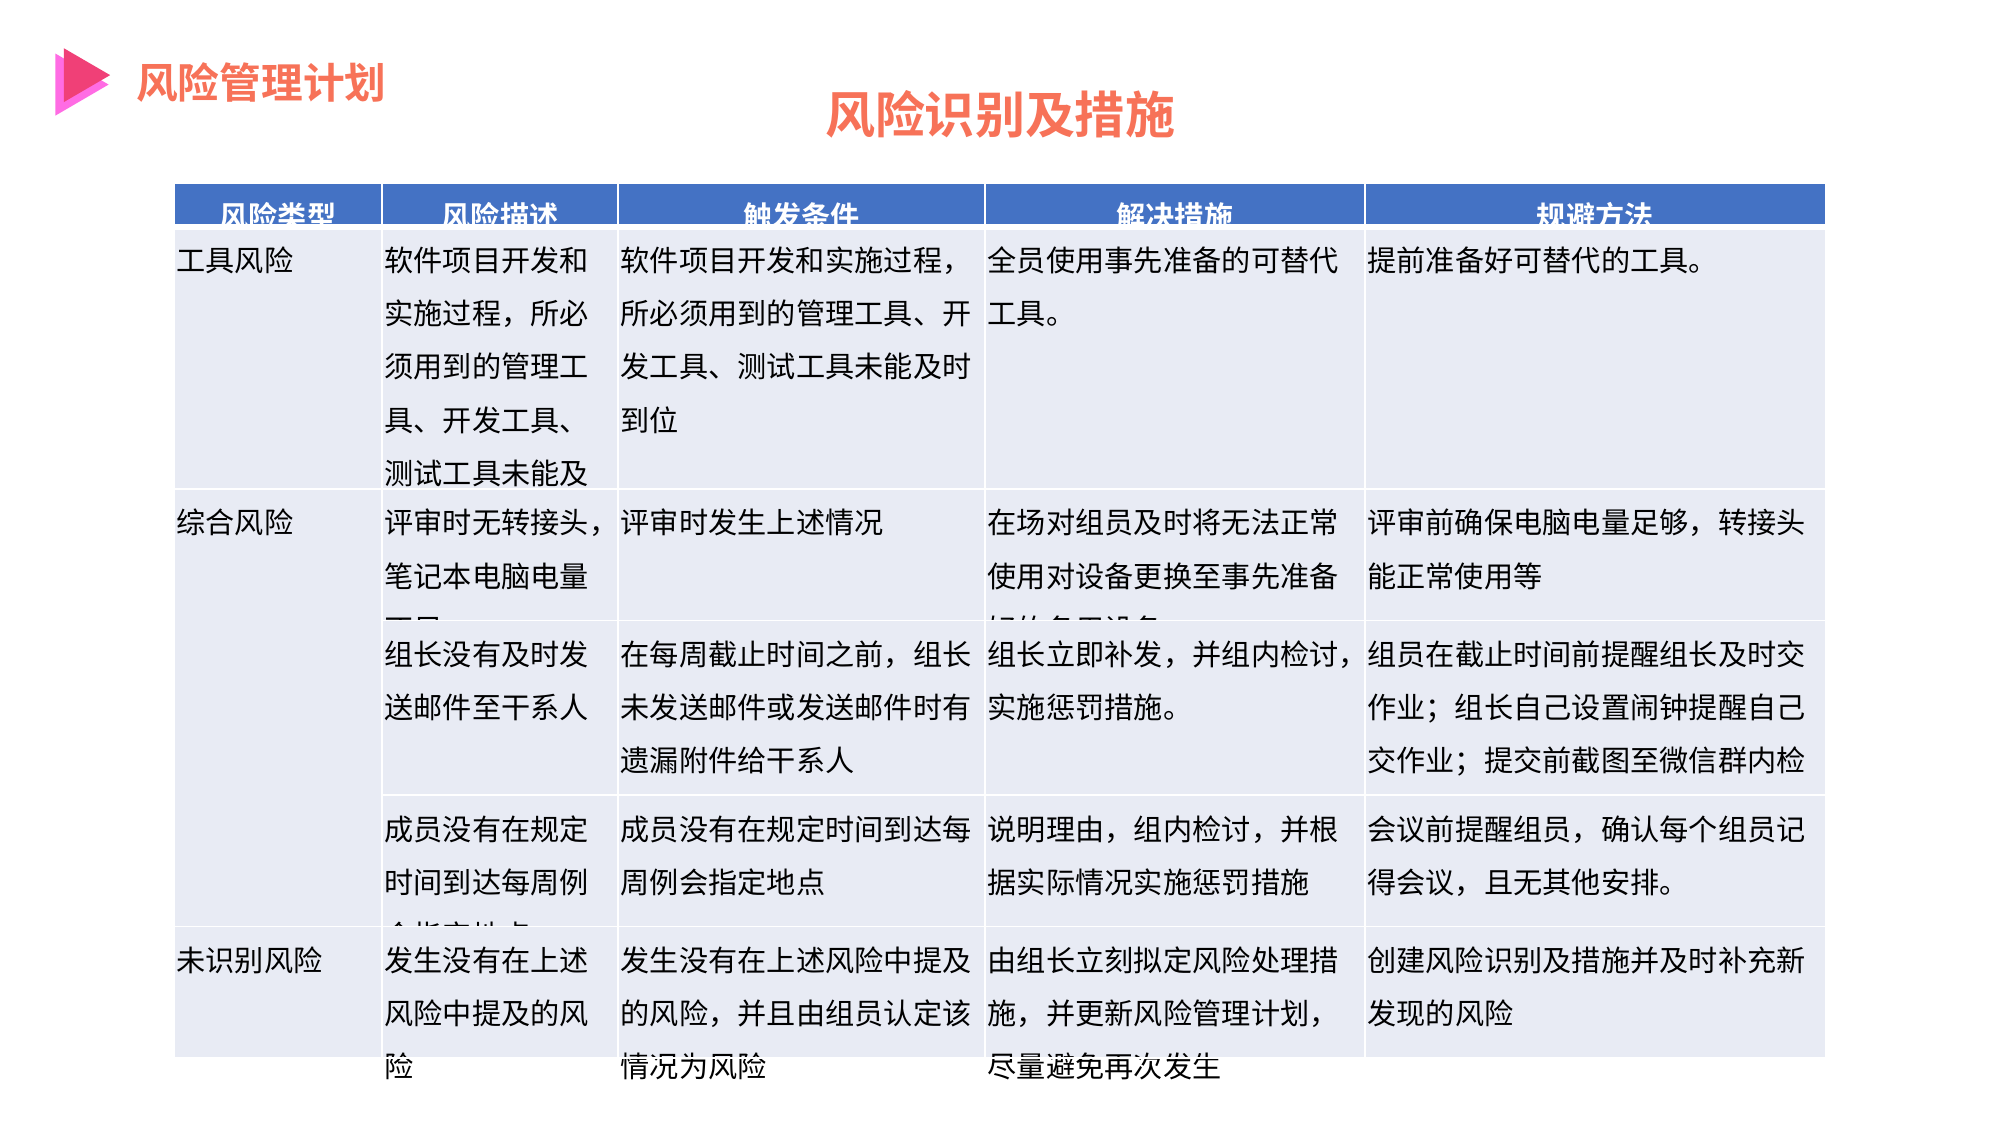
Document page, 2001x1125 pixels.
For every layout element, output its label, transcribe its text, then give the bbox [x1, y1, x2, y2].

table_cell 会议前提醒组员，确认每个组员记得会议，且无其他安排。 [1366, 796, 1825, 926]
table_cell 评审时发生上述情况 [619, 490, 984, 620]
table_cell 未识别风险 [175, 927, 381, 1057]
table_cell 软件项目开发和实施过程，所必须用到的管理工具、开发工具、测试工具未能及时到位 [383, 230, 617, 488]
table_cell 在每周截止时间之前，组长未发送邮件或发送邮件时有遗漏附件给干系人 [619, 621, 984, 794]
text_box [55, 48, 111, 116]
table_cell 组长立即补发，并组内检讨，实施惩罚措施。 [986, 621, 1364, 794]
table_cell 组员在截止时间前提醒组长及时交作业；组长自己设置闹钟提醒自己交作业；提交前截图至微信群内检查是否有遗漏，格式错误。 [1366, 621, 1825, 794]
table_header 风险类型 [175, 184, 381, 224]
table_cell 成员没有在规定时间到达每周例会指定地点 [383, 796, 617, 926]
table_cell 在场对组员及时将无法正常使用对设备更换至事先准备好的备用设备 [986, 490, 1364, 620]
table_header 风险描述 [383, 184, 617, 224]
text_box 风险管理计划 [121, 48, 455, 114]
table_cell 成员没有在规定时间到达每周例会指定地点 [619, 796, 984, 926]
text_box 风险识别及措施 [709, 76, 1291, 152]
table_cell 评审时无转接头，笔记本电脑电量不足 [383, 490, 617, 620]
table_cell 组长没有及时发送邮件至干系人 [383, 621, 617, 794]
table_cell 发生没有在上述风险中提及的风险，并且由组员认定该情况为风险 [619, 927, 984, 1057]
table_header 规避方法 [1366, 184, 1825, 224]
table_cell 由组长立刻拟定风险处理措施，并更新风险管理计划，尽量避免再次发生 [986, 927, 1364, 1057]
table_cell 发生没有在上述风险中提及的风险 [383, 927, 617, 1057]
table_header 解决措施 [986, 184, 1364, 224]
table_cell 综合风险 [175, 490, 381, 926]
table_cell 评审前确保电脑电量足够，转接头能正常使用等 [1366, 490, 1825, 620]
table_cell 工具风险 [175, 230, 381, 488]
table_cell 提前准备好可替代的工具。 [1366, 230, 1825, 488]
table_cell 软件项目开发和实施过程，所必须用到的管理工具、开发工具、测试工具未能及时到位 [619, 230, 984, 488]
table_cell 创建风险识别及措施并及时补充新发现的风险 [1366, 927, 1825, 1057]
table_header 触发条件 [619, 184, 984, 224]
table_cell 全员使用事先准备的可替代工具。 [986, 230, 1364, 488]
table_cell 说明理由，组内检讨，并根据实际情况实施惩罚措施 [986, 796, 1364, 926]
